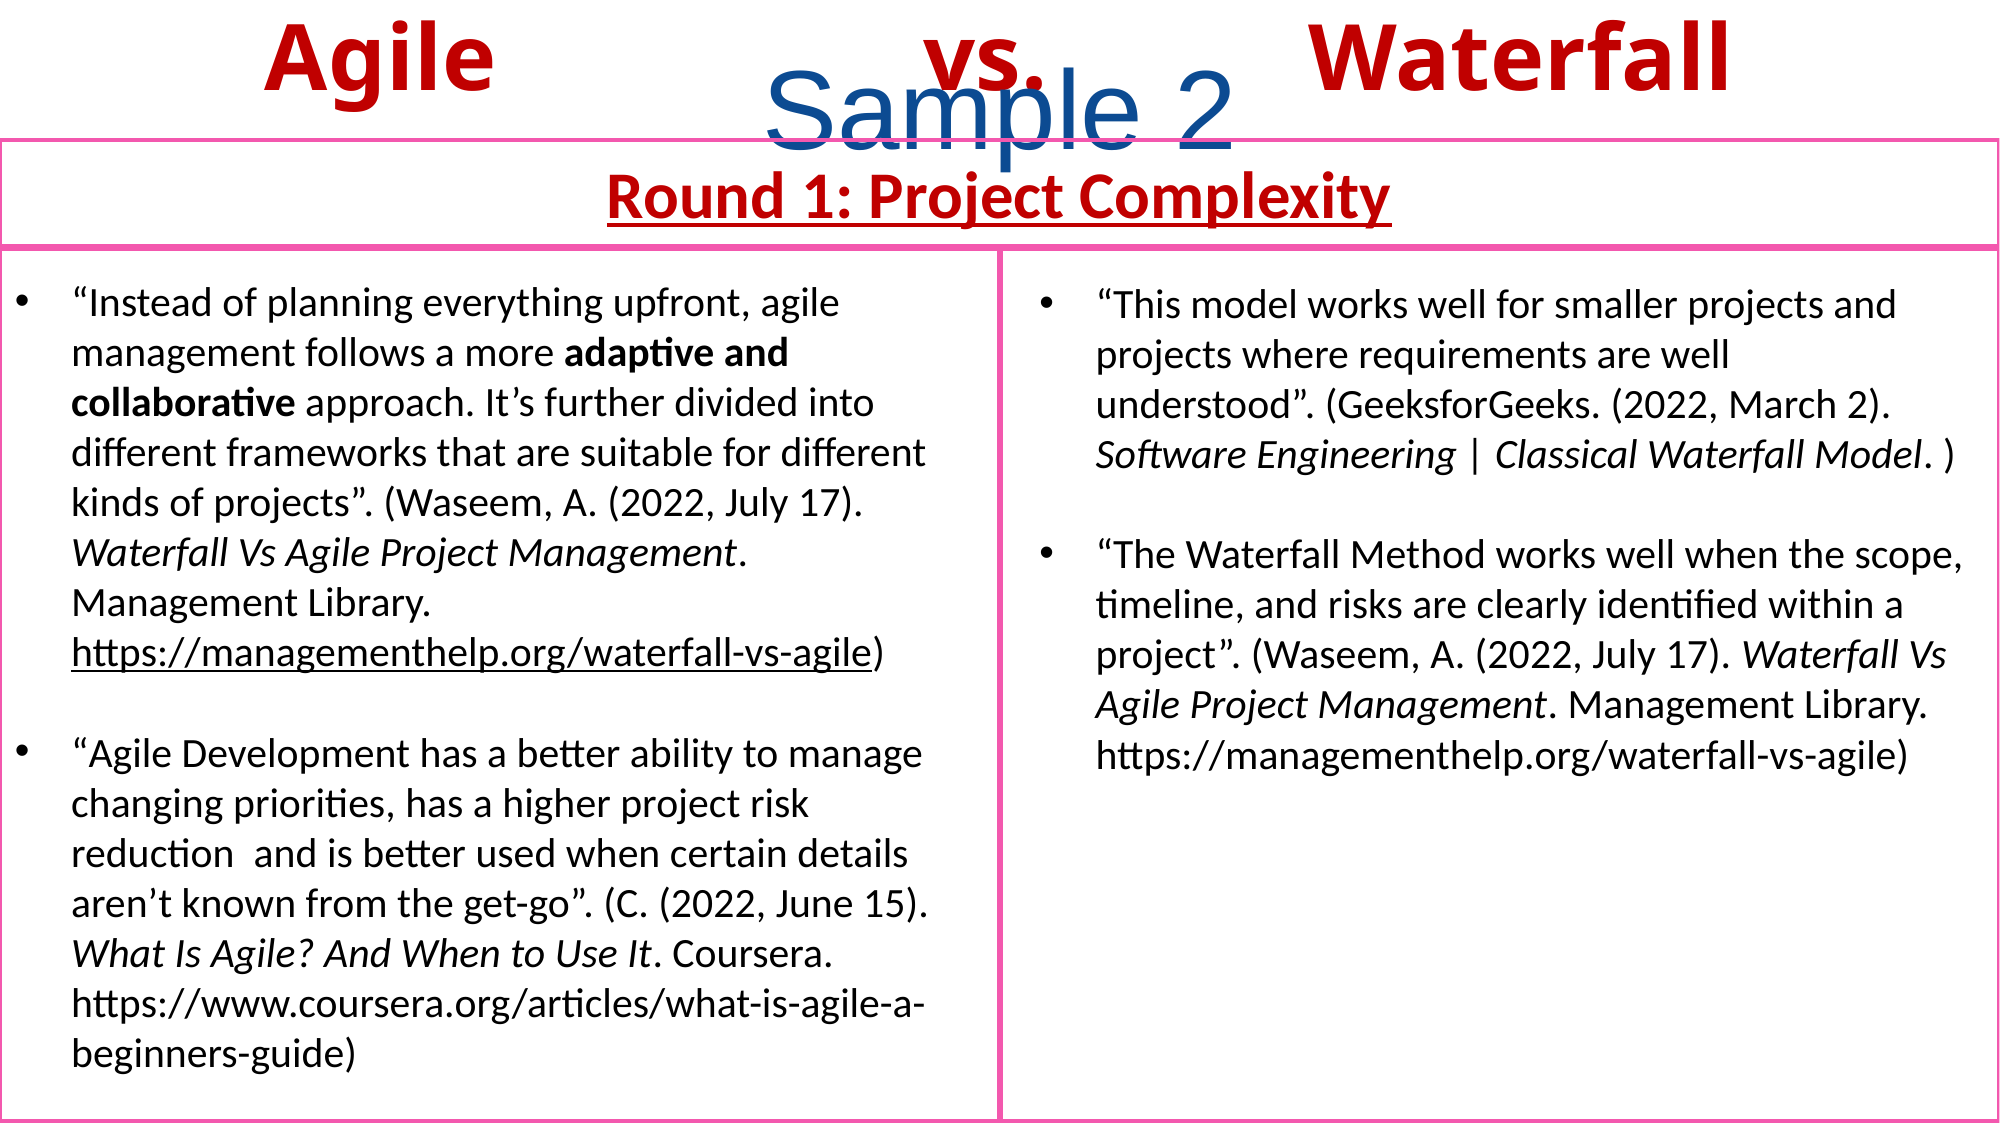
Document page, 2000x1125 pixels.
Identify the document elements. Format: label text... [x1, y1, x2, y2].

text_box “This model works well for smaller projects and projects where requirements are well understood”. (GeeksforGeeks. (2022, March 2). Software Engineering | Classical Waterfall Model. ) “The Waterfall Method works well when the scope, timeline, and risks are clearly identified within a project”. (Waseem, A. (2022, July 17). Waterfall Vs Agile Project Management. Management Library. https://managementhelp.org/waterfall-vs-agile) [1024, 269, 2000, 1085]
title Sample 2 [99, 37, 1900, 138]
text_box Round 1: Project Complexity [0, 144, 2000, 240]
text_box [0, 256, 995, 1123]
text_box “Instead of planning everything upfront, agile management follows a more adaptive and collaborative approach. It’s further divided into different frameworks that are suitable for different kinds of projects”. (Waseem, A. (2022, July 17). Waterfall Vs Agile Project Management. Management Library. https://managementhelp.org/waterfall-vs-agile) “Agile Development has a better ability to manage changing priorities, has a higher project risk reduction and is better used when certain details aren’t known from the get-go”. (C. (2022, June 15). What Is Agile? And When to Use It. Coursera. https://www.coursera.org/articles/what-is-agile-a-beginners-guide) [0, 267, 975, 1125]
text_box [0, 138, 2000, 144]
text_box Agile vs. Waterfall [0, 0, 2000, 116]
text_box [1003, 256, 2000, 1123]
text_box [0, 240, 2000, 247]
